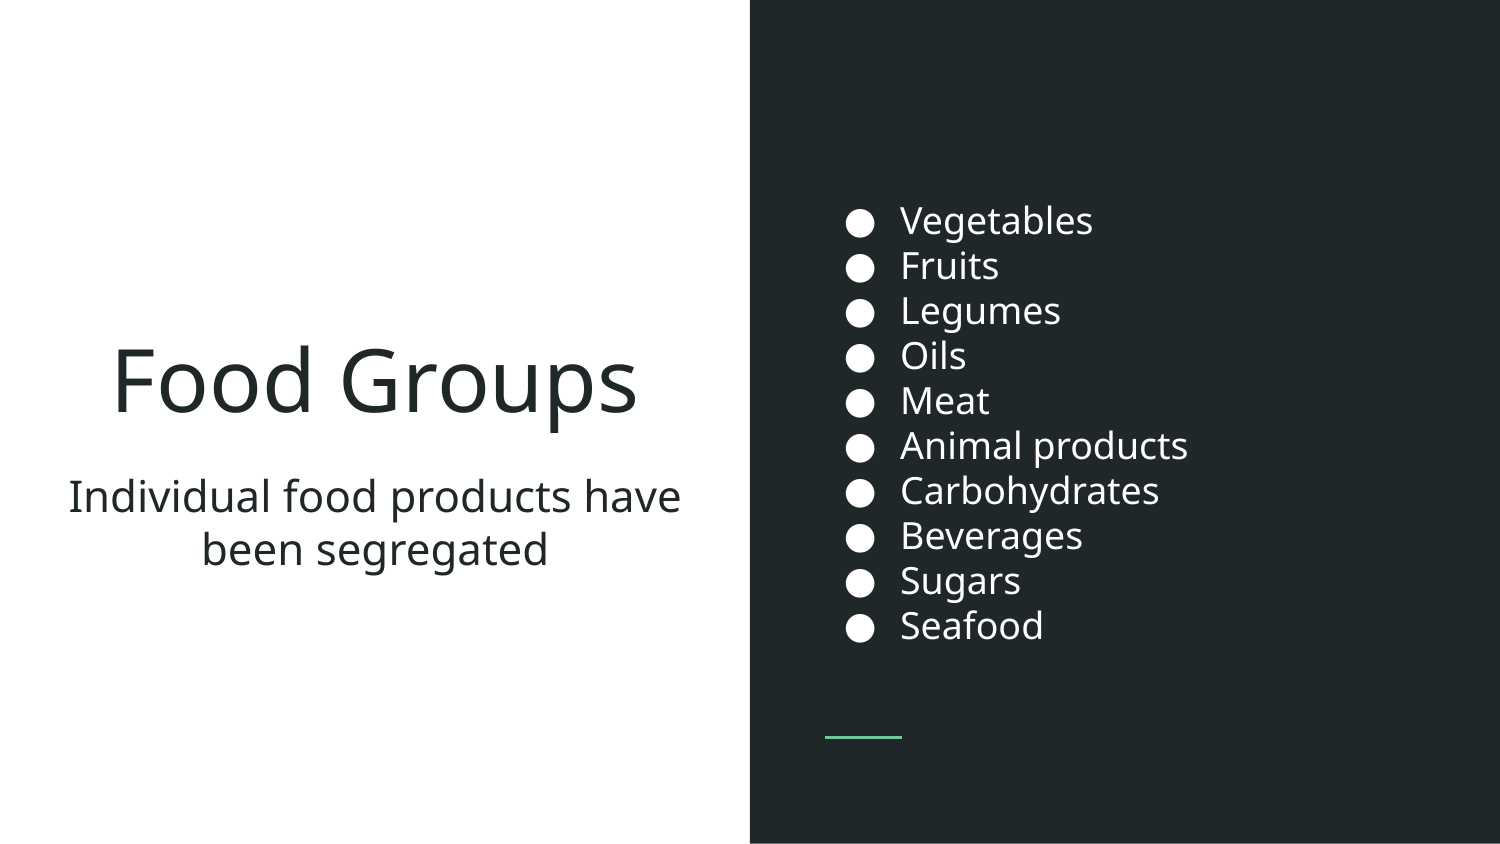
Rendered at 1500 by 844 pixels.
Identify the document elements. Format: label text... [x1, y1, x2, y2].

subtitle Individual food products have been segregated [43, 454, 708, 675]
list Vegetables Fruits Legumes Oils Meat Animal products Carbohydrates Beverages Sugars Seafood [810, 118, 1440, 725]
title Food Groups [43, 197, 708, 446]
